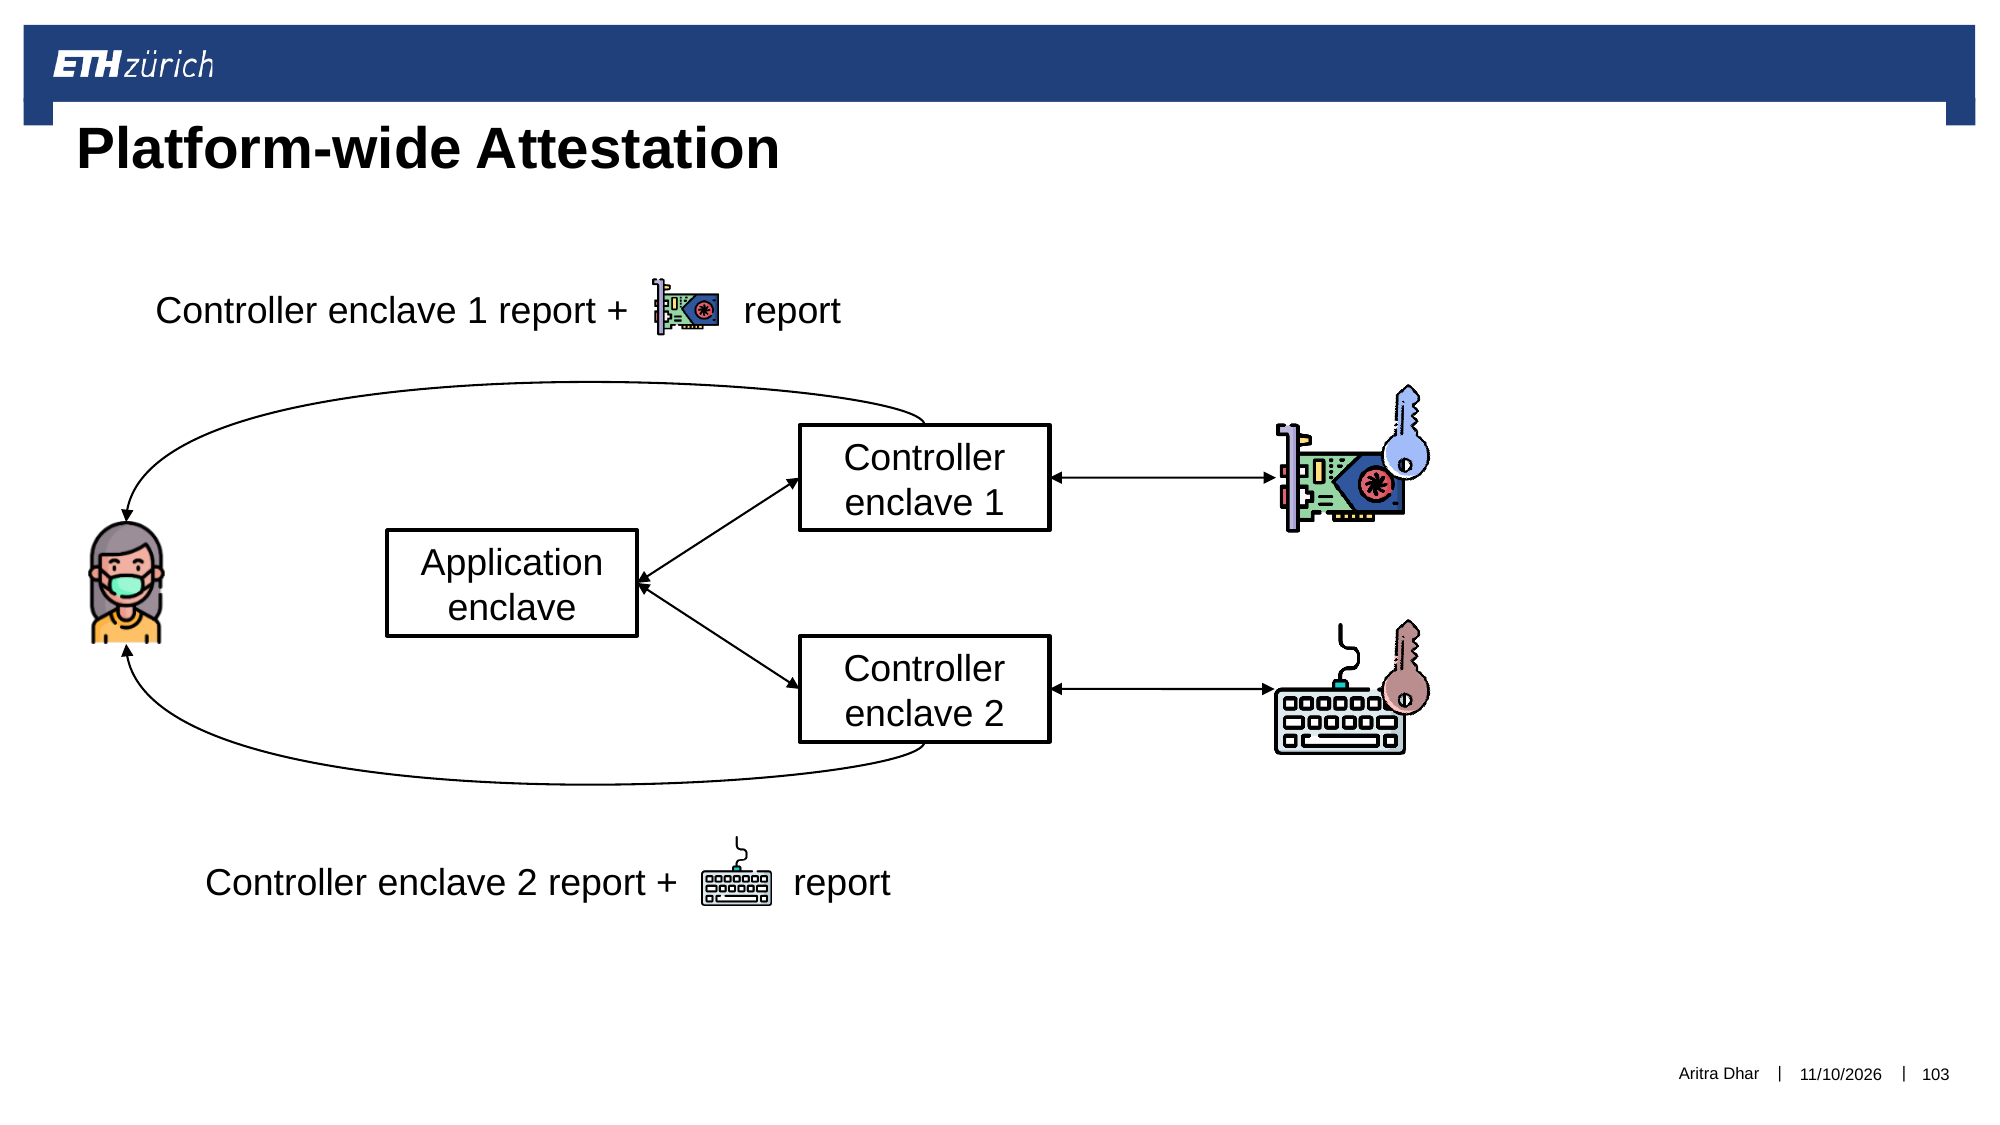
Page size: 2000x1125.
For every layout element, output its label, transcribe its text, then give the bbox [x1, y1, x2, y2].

text_box Controller enclave 2 [798, 634, 1052, 744]
picture [701, 836, 772, 907]
title Platform-wide Attestation [580, 101, 1946, 262]
text_box Application enclave [580, 528, 631, 638]
text_box Application enclave [385, 528, 470, 638]
text_box Controller enclave 2 report + report [579, 850, 698, 911]
text_box Controller enclave 1 report + report [723, 278, 868, 339]
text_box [636, 477, 800, 582]
text_box Controller enclave 1 [798, 423, 1052, 532]
footer Aritra Dhar [999, 1034, 1760, 1111]
picture [1274, 623, 1444, 755]
text_box Controller enclave 2 report + report [190, 850, 471, 911]
text_box Controller enclave 1 report + report [580, 278, 647, 339]
text_box Controller enclave 2 report + report [776, 850, 918, 911]
picture [1275, 383, 1459, 542]
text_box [636, 582, 800, 690]
slide_number 103 [1906, 1034, 1966, 1112]
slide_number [1790, 1034, 1892, 1112]
picture [651, 272, 719, 340]
text_box Controller enclave 1 report + report [140, 278, 471, 339]
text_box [476, 74, 575, 293]
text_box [476, 293, 575, 1093]
picture [64, 521, 188, 645]
title Platform-wide Attestation [53, 101, 471, 262]
